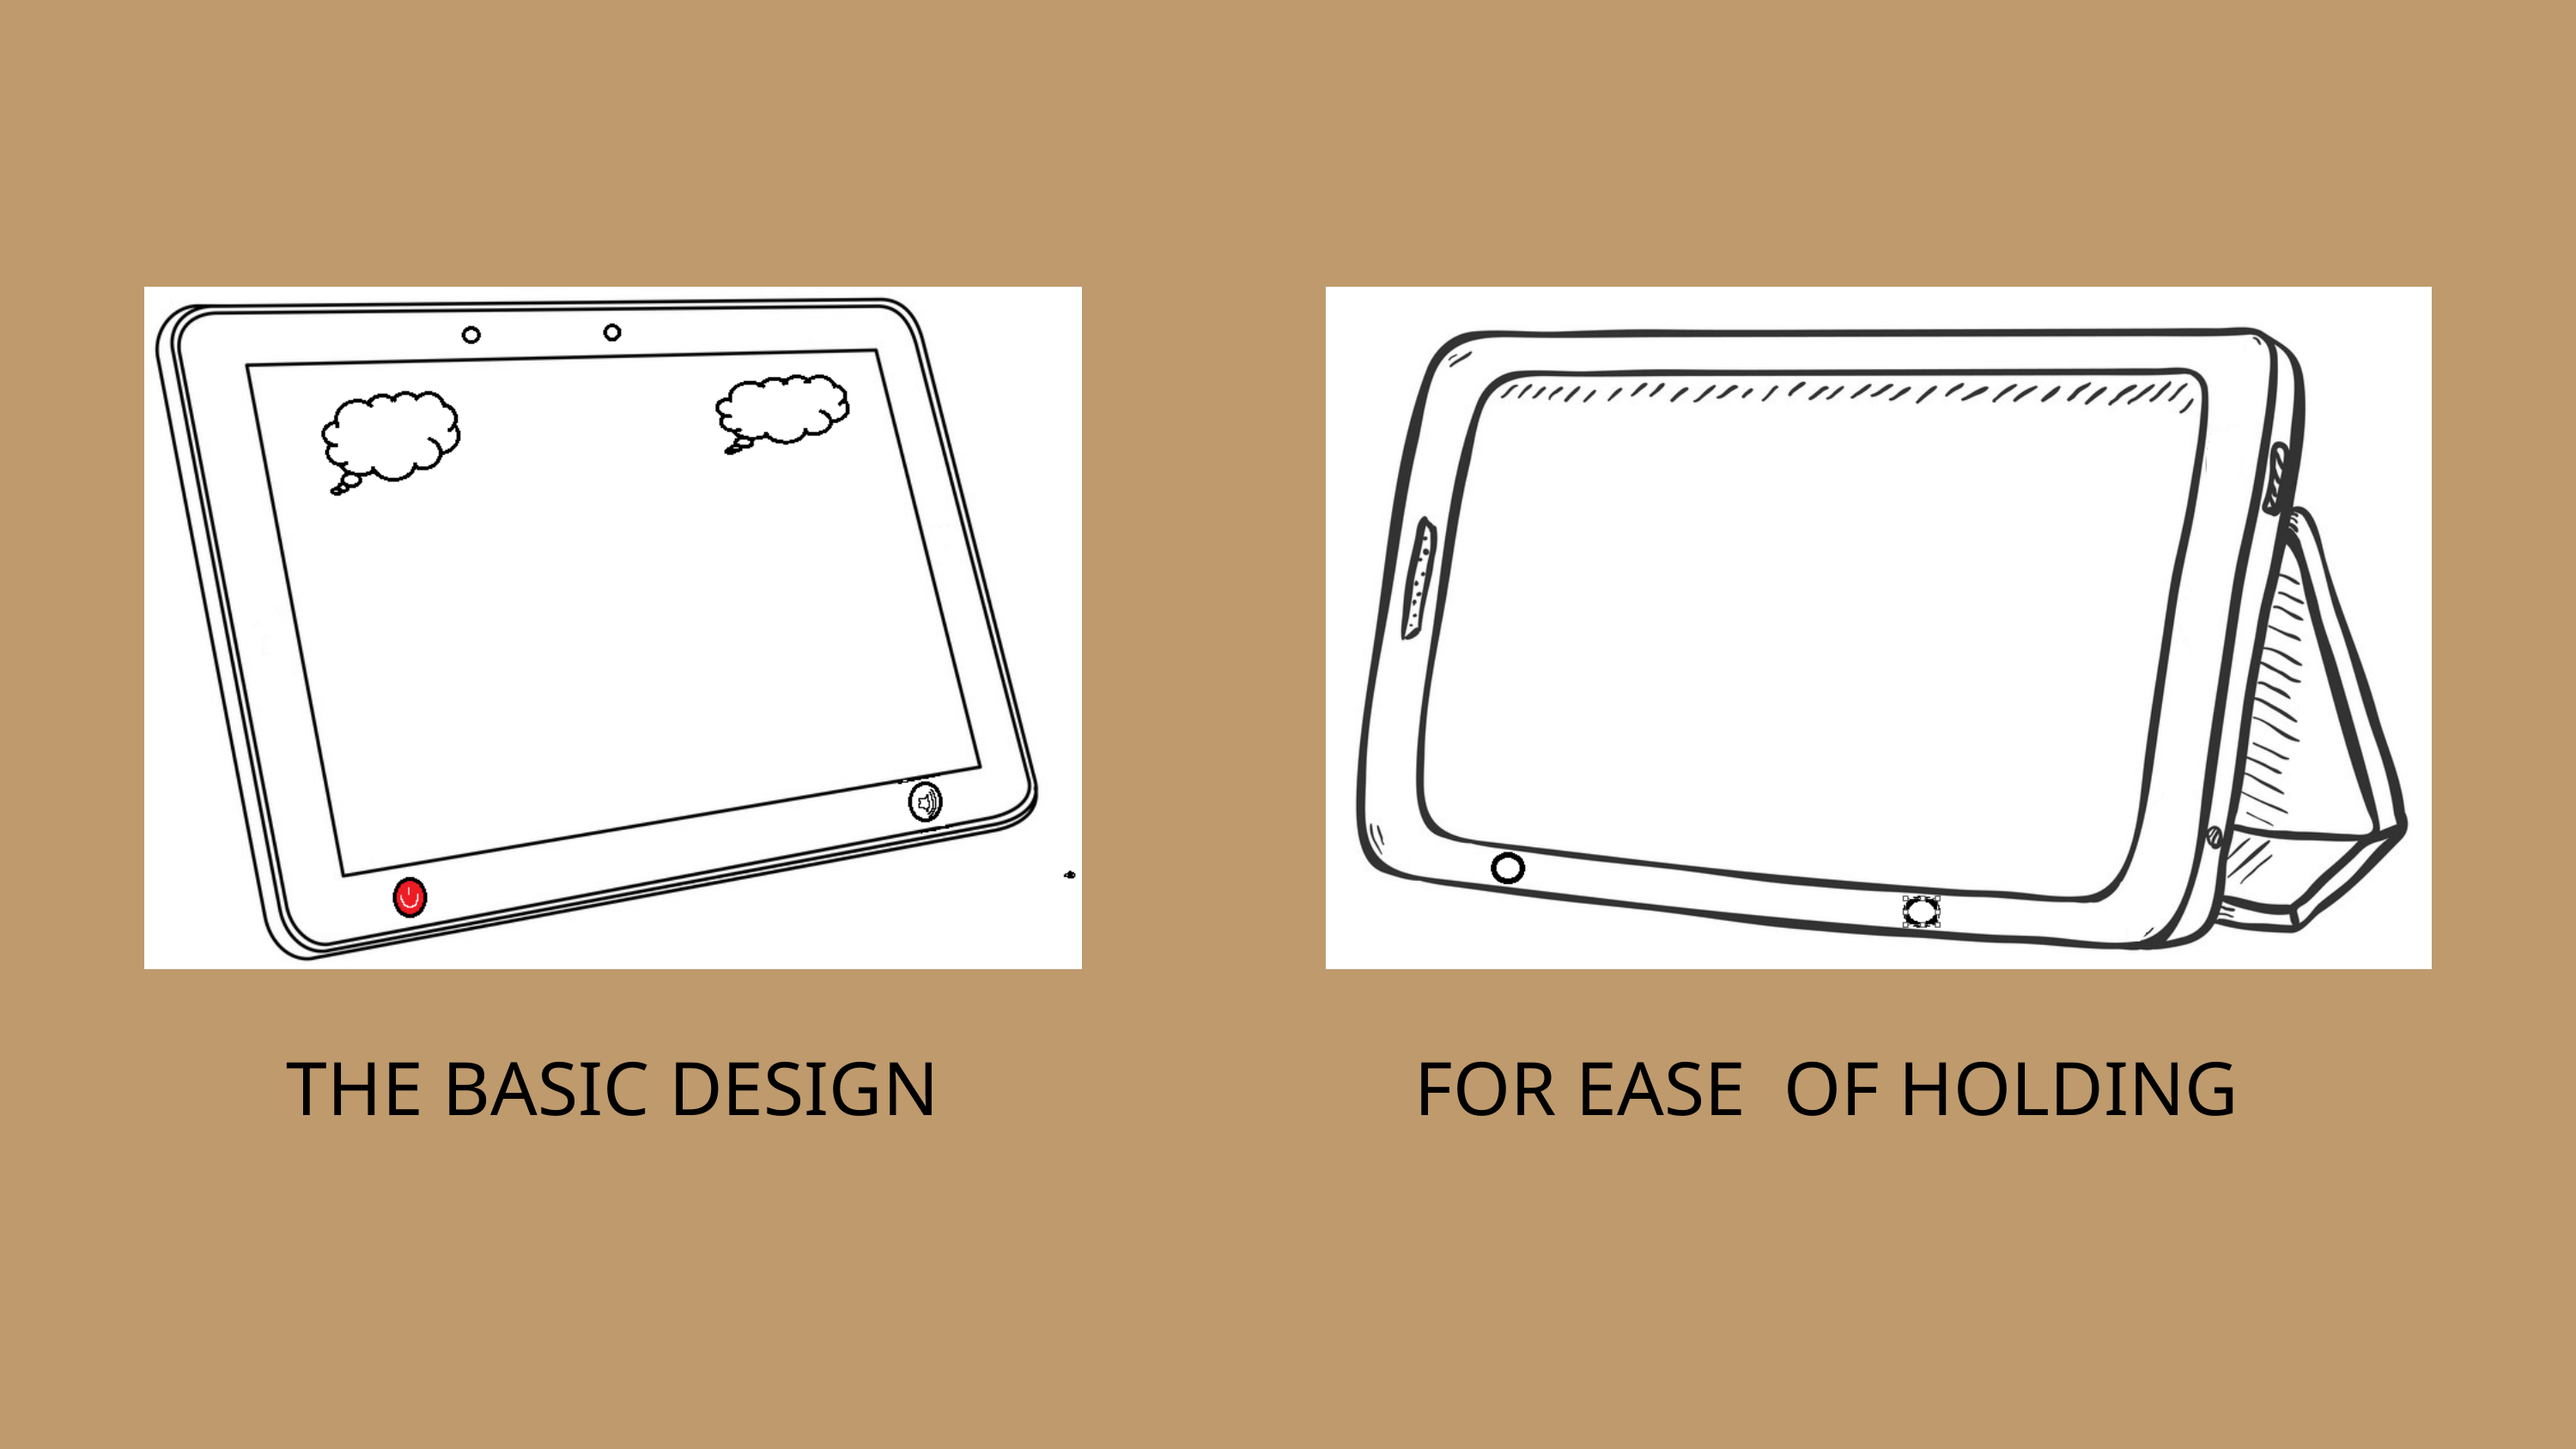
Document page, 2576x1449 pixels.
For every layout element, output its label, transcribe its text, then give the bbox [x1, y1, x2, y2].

picture [144, 287, 1082, 969]
text_box THE BASIC DESIGN [266, 1027, 961, 1131]
text_box FOR EASE OF HOLDING [1391, 1027, 2282, 1131]
picture [1326, 287, 2432, 969]
